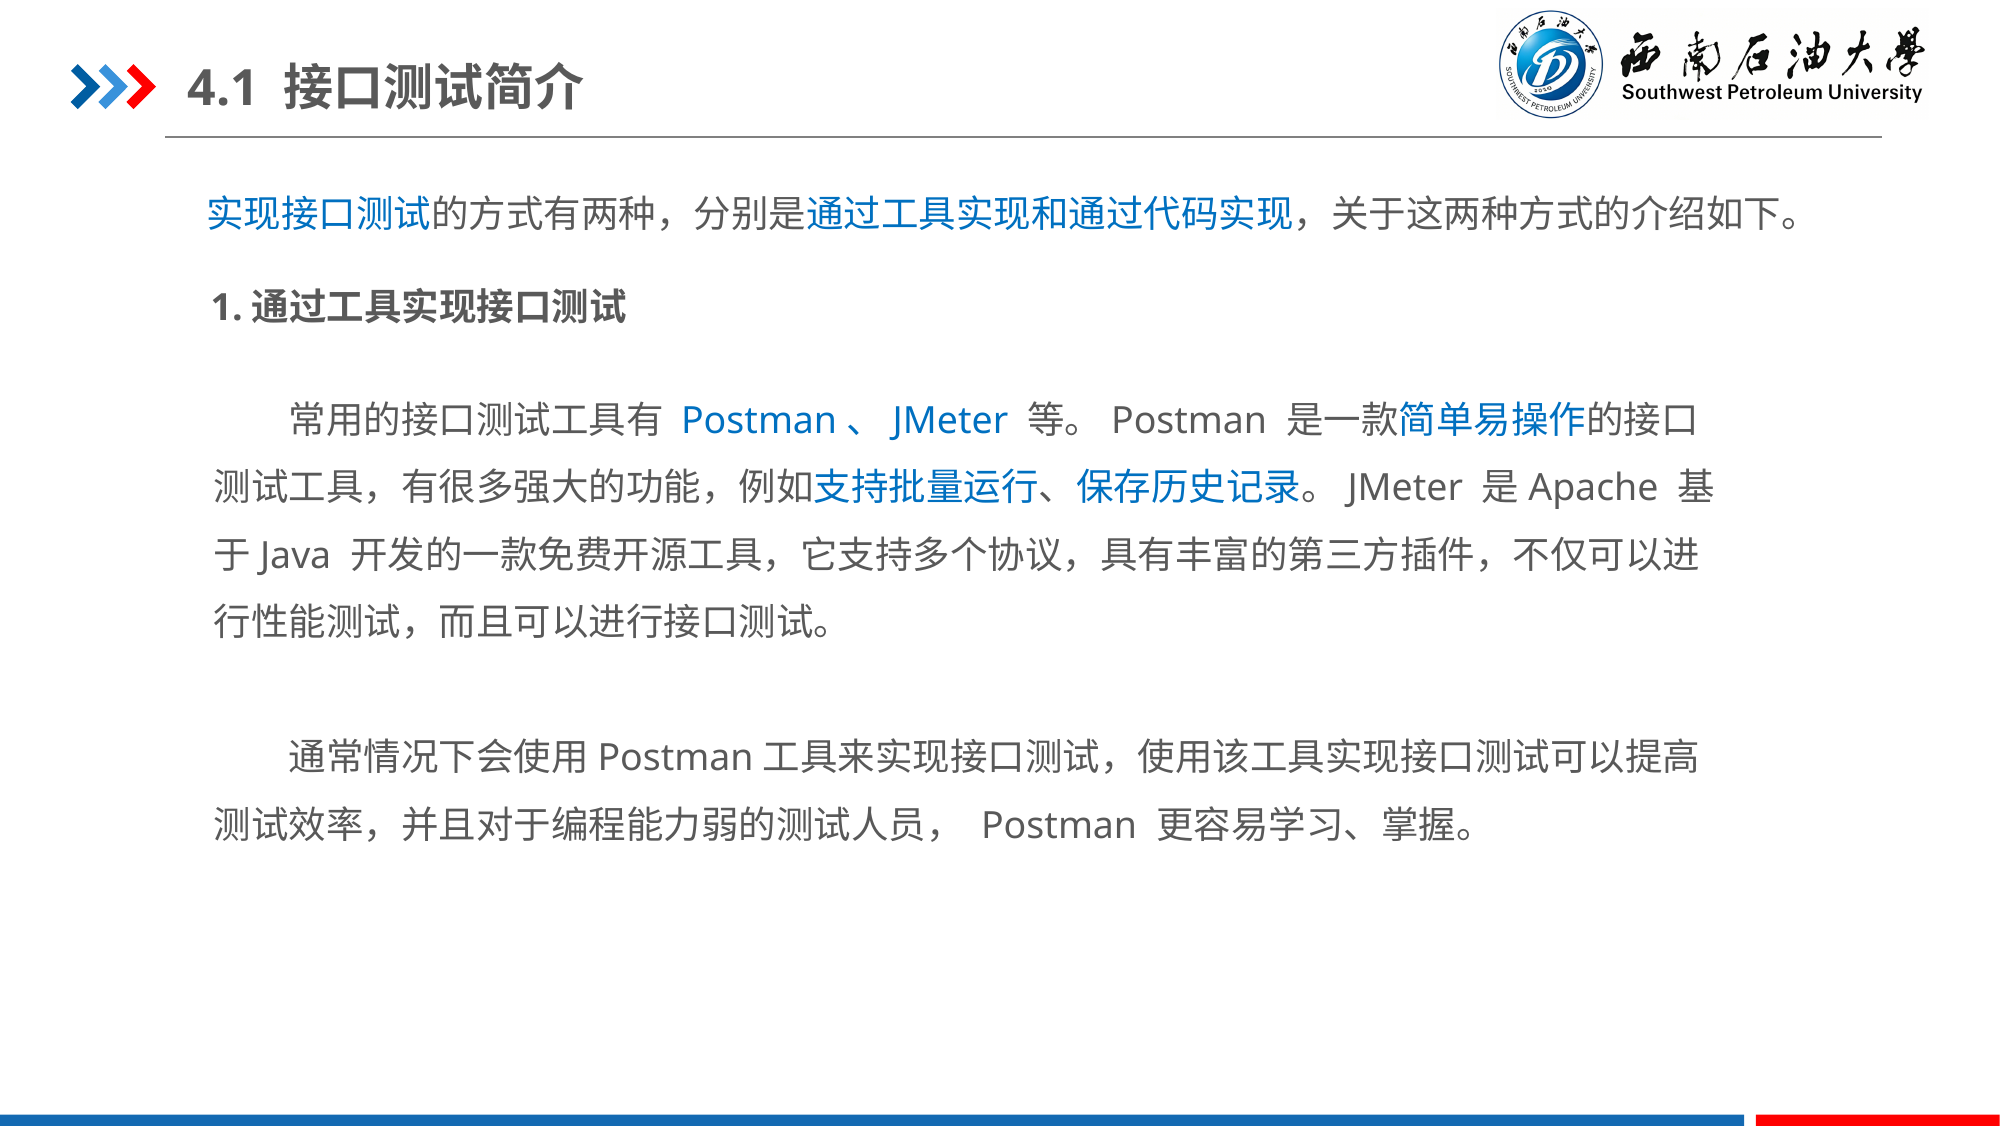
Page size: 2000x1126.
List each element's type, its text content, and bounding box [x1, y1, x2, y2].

text_box 1.通过工具实现接口测试 [195, 275, 642, 335]
text_box 实现接口测试的方式有两种，分别是通过工具实现和通过代码实现，关于这两种方式的介绍如下。 [186, 157, 1883, 245]
picture [1496, 8, 1929, 120]
text_box 常用的接口测试工具有 Postman、JMeter 等。Postman 是一款简单易操作的接口测试工具，有很多强大的功能，例如支持批量运行、保存历史记录。JMeter 是Apache 基于Java 开发的一款免费开源工具，它支持多个协议，具有丰富的第三方插件，不仅可以进行性能测试，而且可以进行接口测试。 通常情况下会使用Postman工具来实现接口测试，使用该工具实现接口测试可以提高测试效率，并且对于编程能力弱的测试人员， Postman 更容易学习、掌握。 [198, 365, 1747, 854]
text_box 4.1 接口测试简介 [187, 43, 827, 127]
